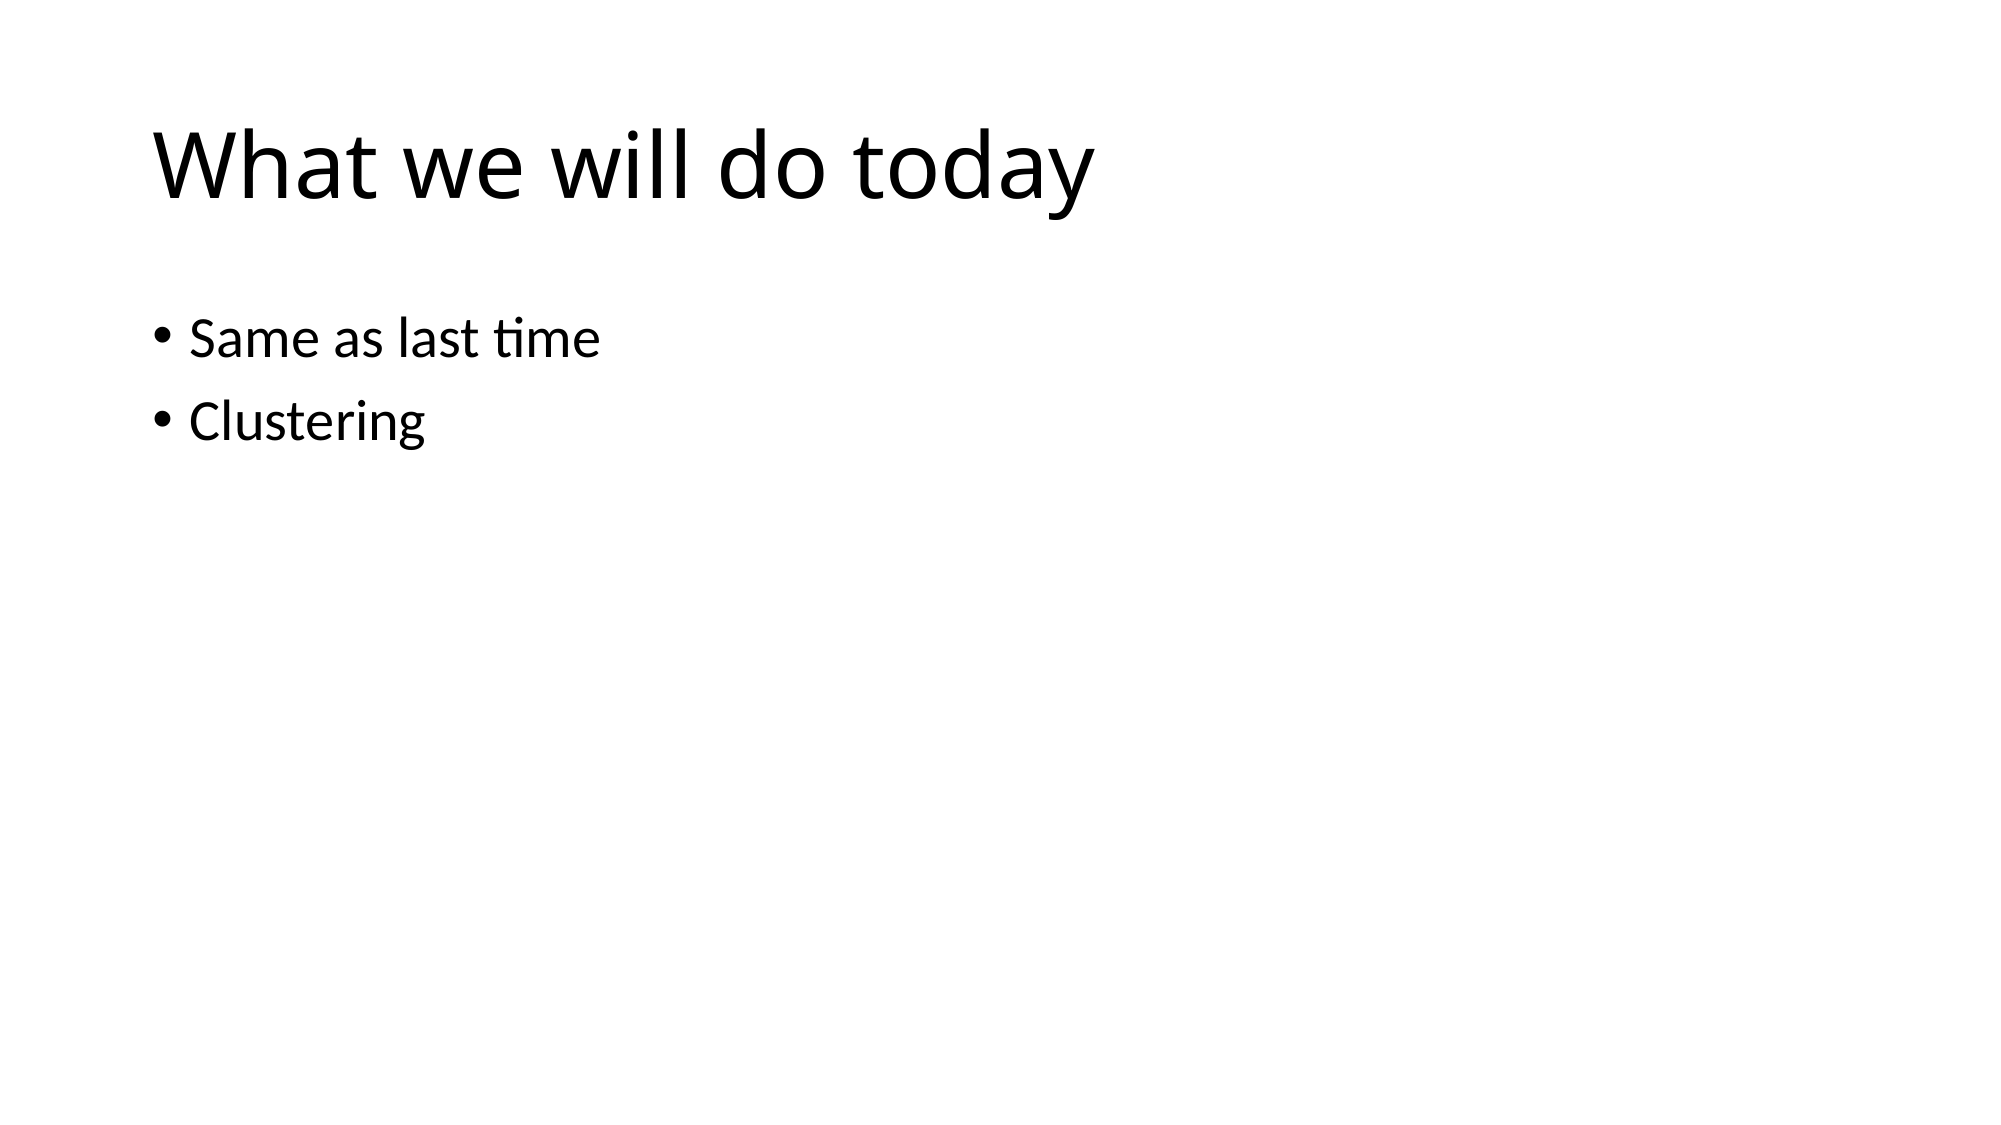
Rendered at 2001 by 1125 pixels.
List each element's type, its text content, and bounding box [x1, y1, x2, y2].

list Same as last time Clustering [137, 299, 1863, 1014]
title What we will do today [137, 59, 1863, 278]
